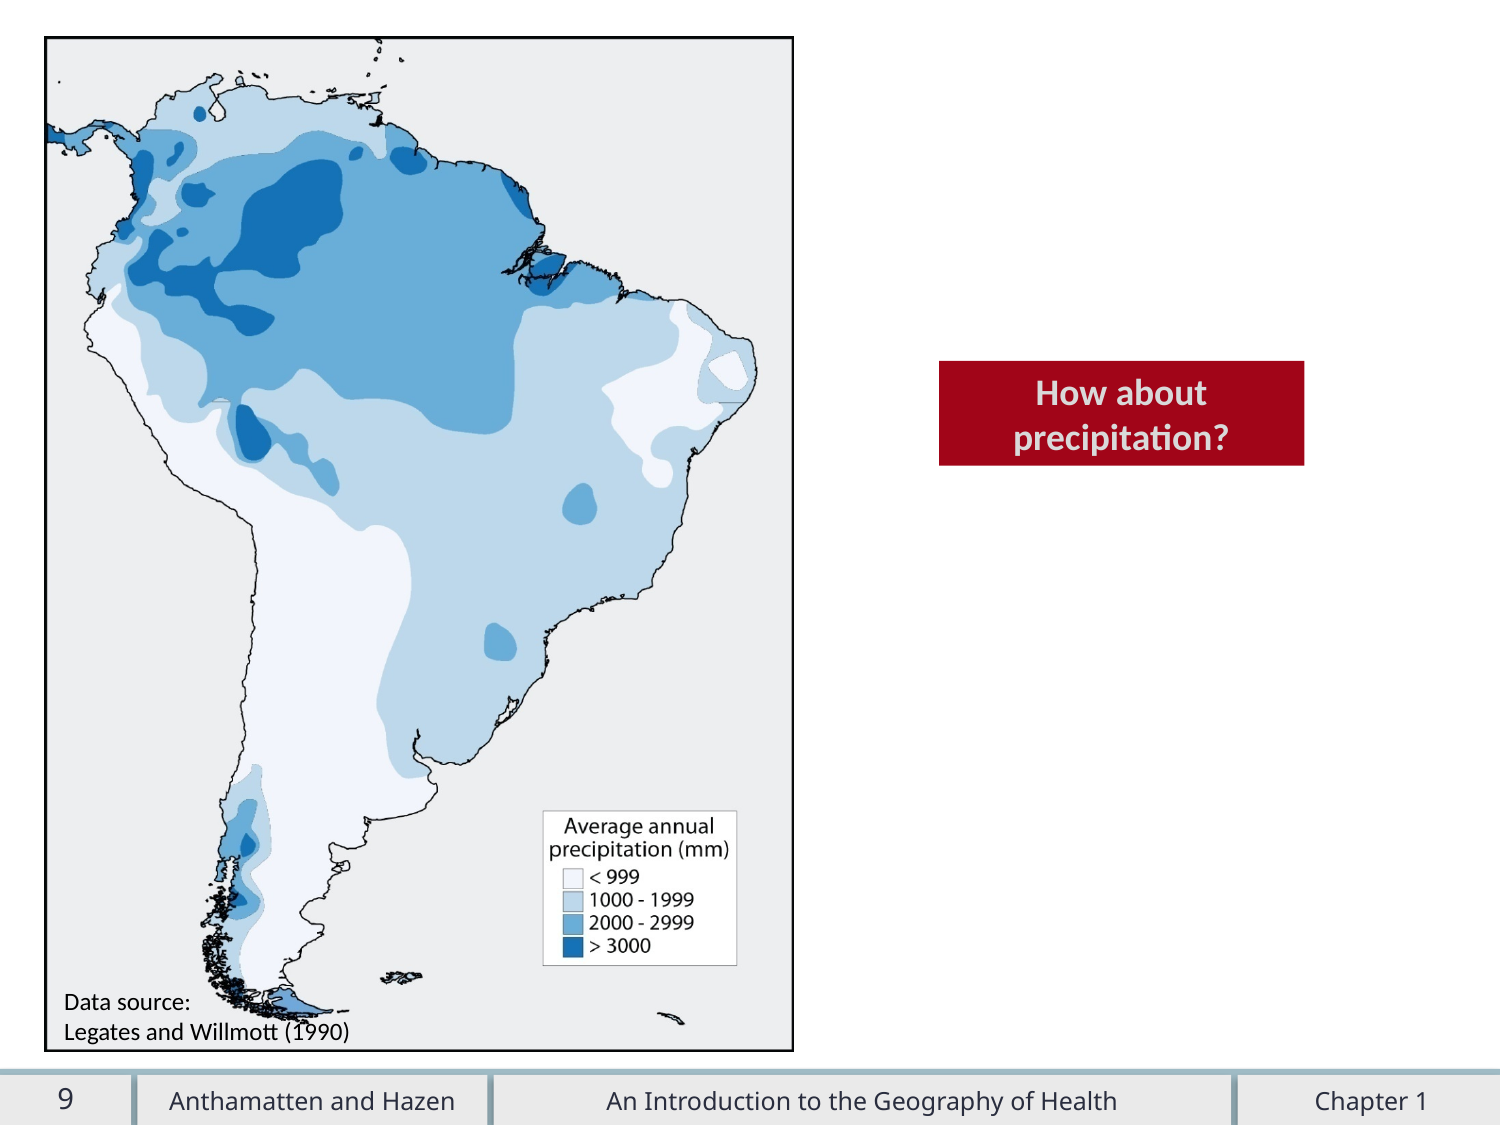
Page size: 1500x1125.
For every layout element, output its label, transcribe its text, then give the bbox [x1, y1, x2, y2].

slide_number 9 [0, 1074, 132, 1125]
text_box Chapter 1 [1243, 1074, 1500, 1125]
footer An Introduction to the Geography of Health [493, 1074, 1232, 1125]
picture [43, 35, 795, 1052]
text_box How about precipitation? [937, 359, 1306, 467]
text_box Anthamatten and Hazen [137, 1074, 488, 1125]
